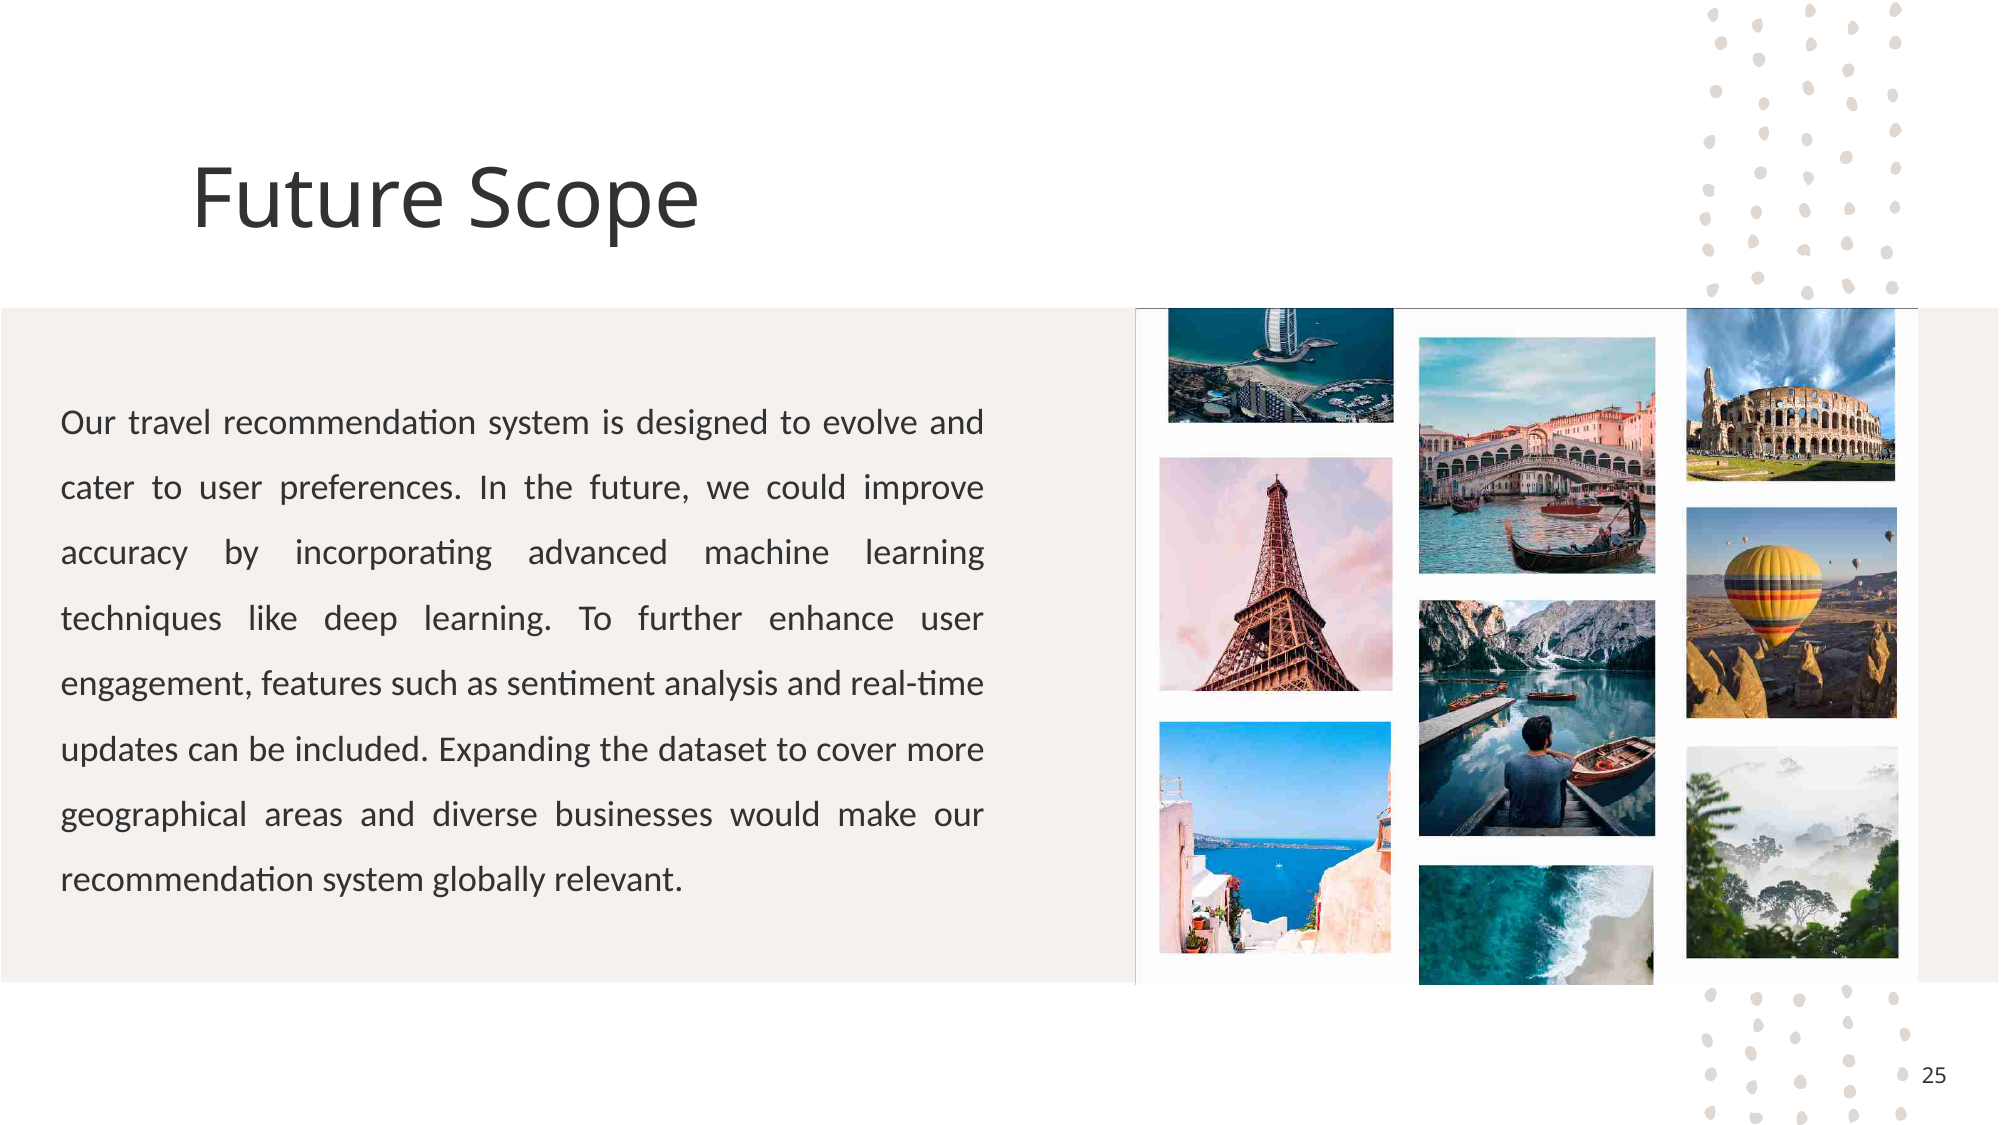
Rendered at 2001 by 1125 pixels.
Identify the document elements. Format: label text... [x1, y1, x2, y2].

list Our travel recommendation system is designed to evolve and cater to user preferences. In the future, we could improve accuracy by incorporating advanced machine learning techniques like deep learning. To further enhance user engagement, features such as sentiment analysis and real-time updates can be included. Expanding the dataset to cover more geographical areas and diverse businesses would make our recommendation system globally relevant. [45, 368, 1000, 909]
picture [1135, 308, 1918, 985]
slide_number 25 [1879, 1046, 1962, 1107]
picture [1378, 360, 1384, 367]
title Future Scope [175, 113, 1599, 275]
